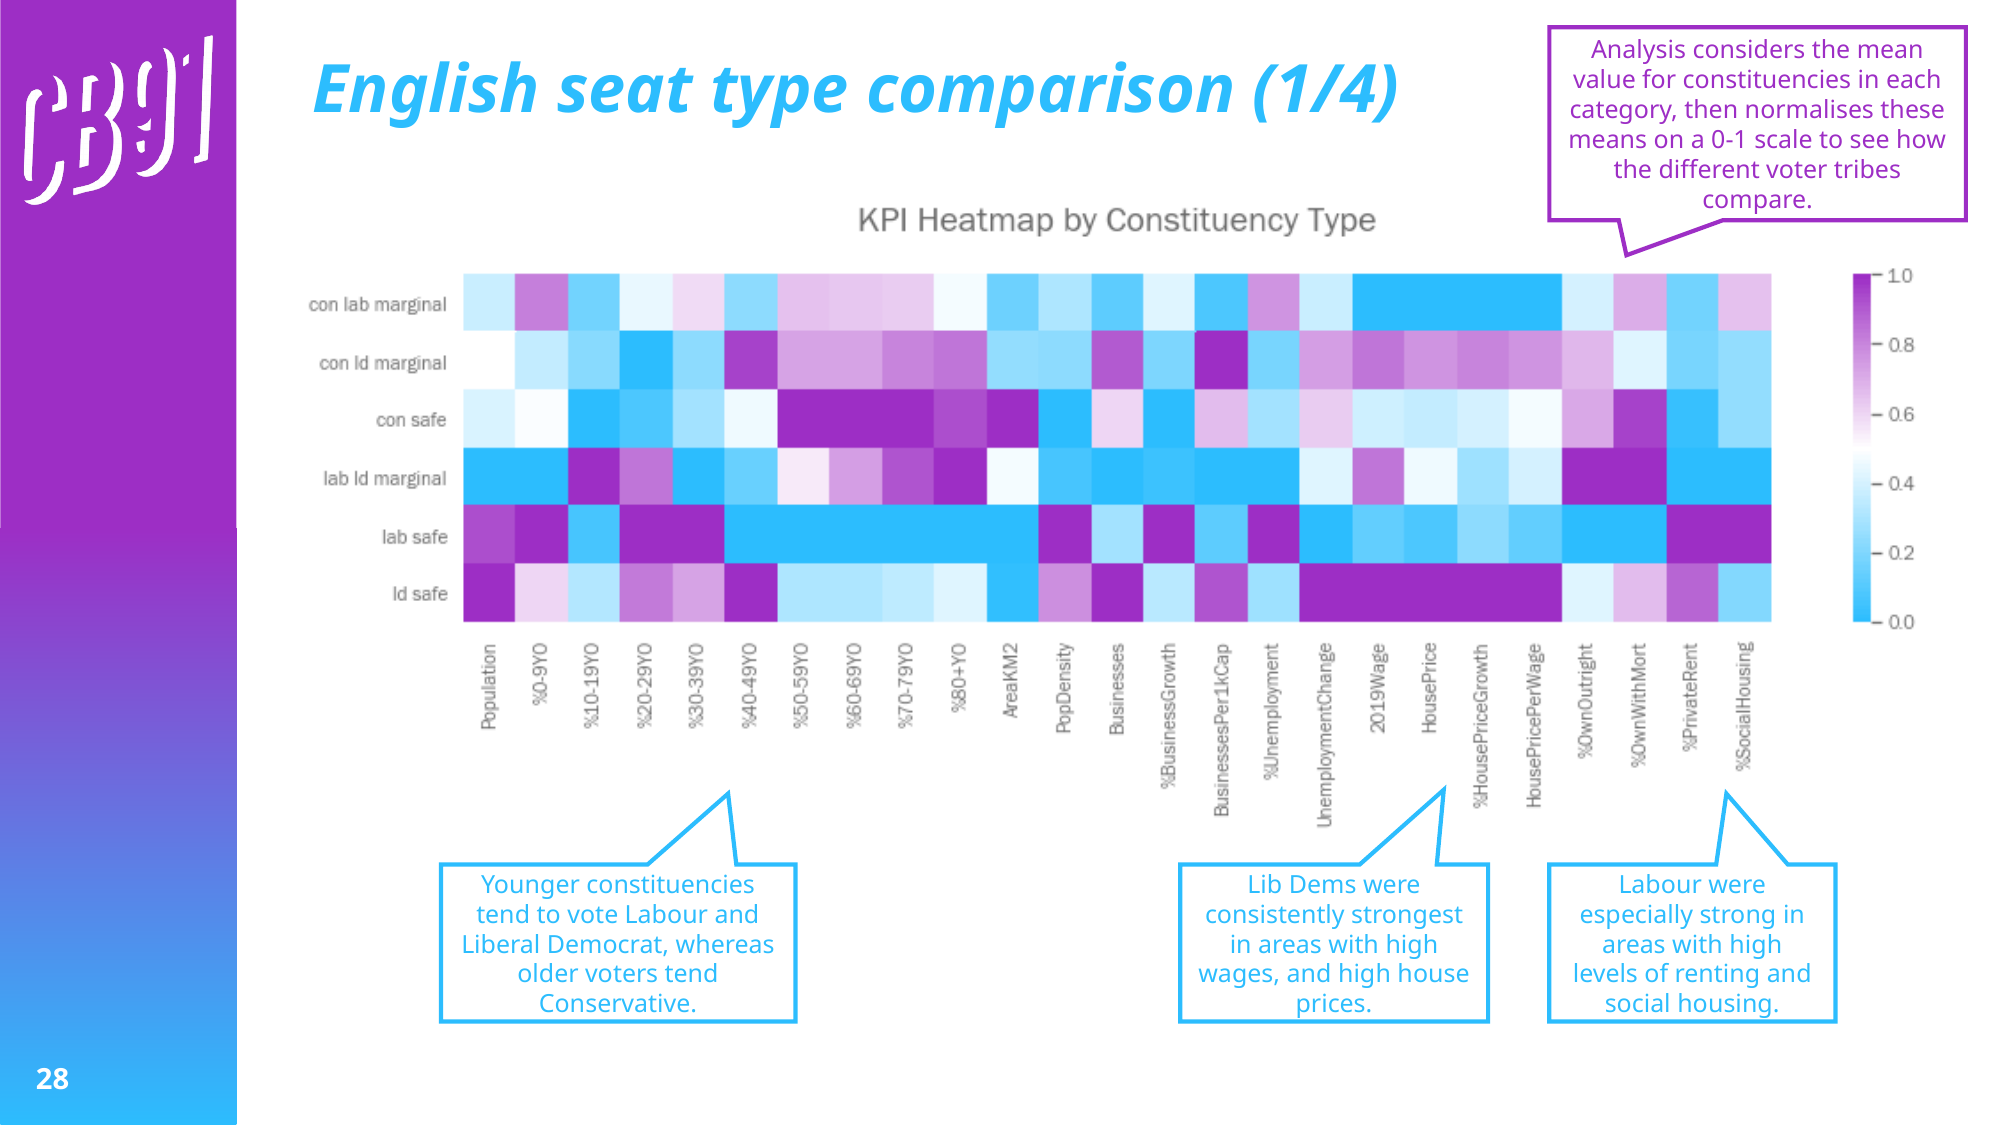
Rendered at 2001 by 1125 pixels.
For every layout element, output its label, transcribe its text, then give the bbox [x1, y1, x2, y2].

picture [9, 10, 228, 229]
title English seat type comparison (1/4) [297, 47, 1548, 136]
table_cell [95, 1081, 236, 1085]
text_box Analysis considers the mean value for constituencies in each category, then normalises these means on a 0-1 scale to see how the different voter tribes compare. [1548, 26, 1967, 222]
text_box Lib Dems were consistently strongest in areas with high wages, and high house prices. [1179, 839, 1490, 1023]
table_cell [0, 1081, 10, 1085]
picture [297, 196, 1928, 839]
table_cell 2 [0, 1063, 10, 1067]
slide_number 27 [10, 1052, 95, 1113]
table_cell 2 [95, 1063, 236, 1067]
text_box Labour were especially strong in areas with high levels of renting and social housing. [1548, 839, 1837, 1023]
text_box Younger constituencies tend to vote Labour and Liberal Democrat, whereas older voters tend Conservative. [439, 839, 797, 1023]
